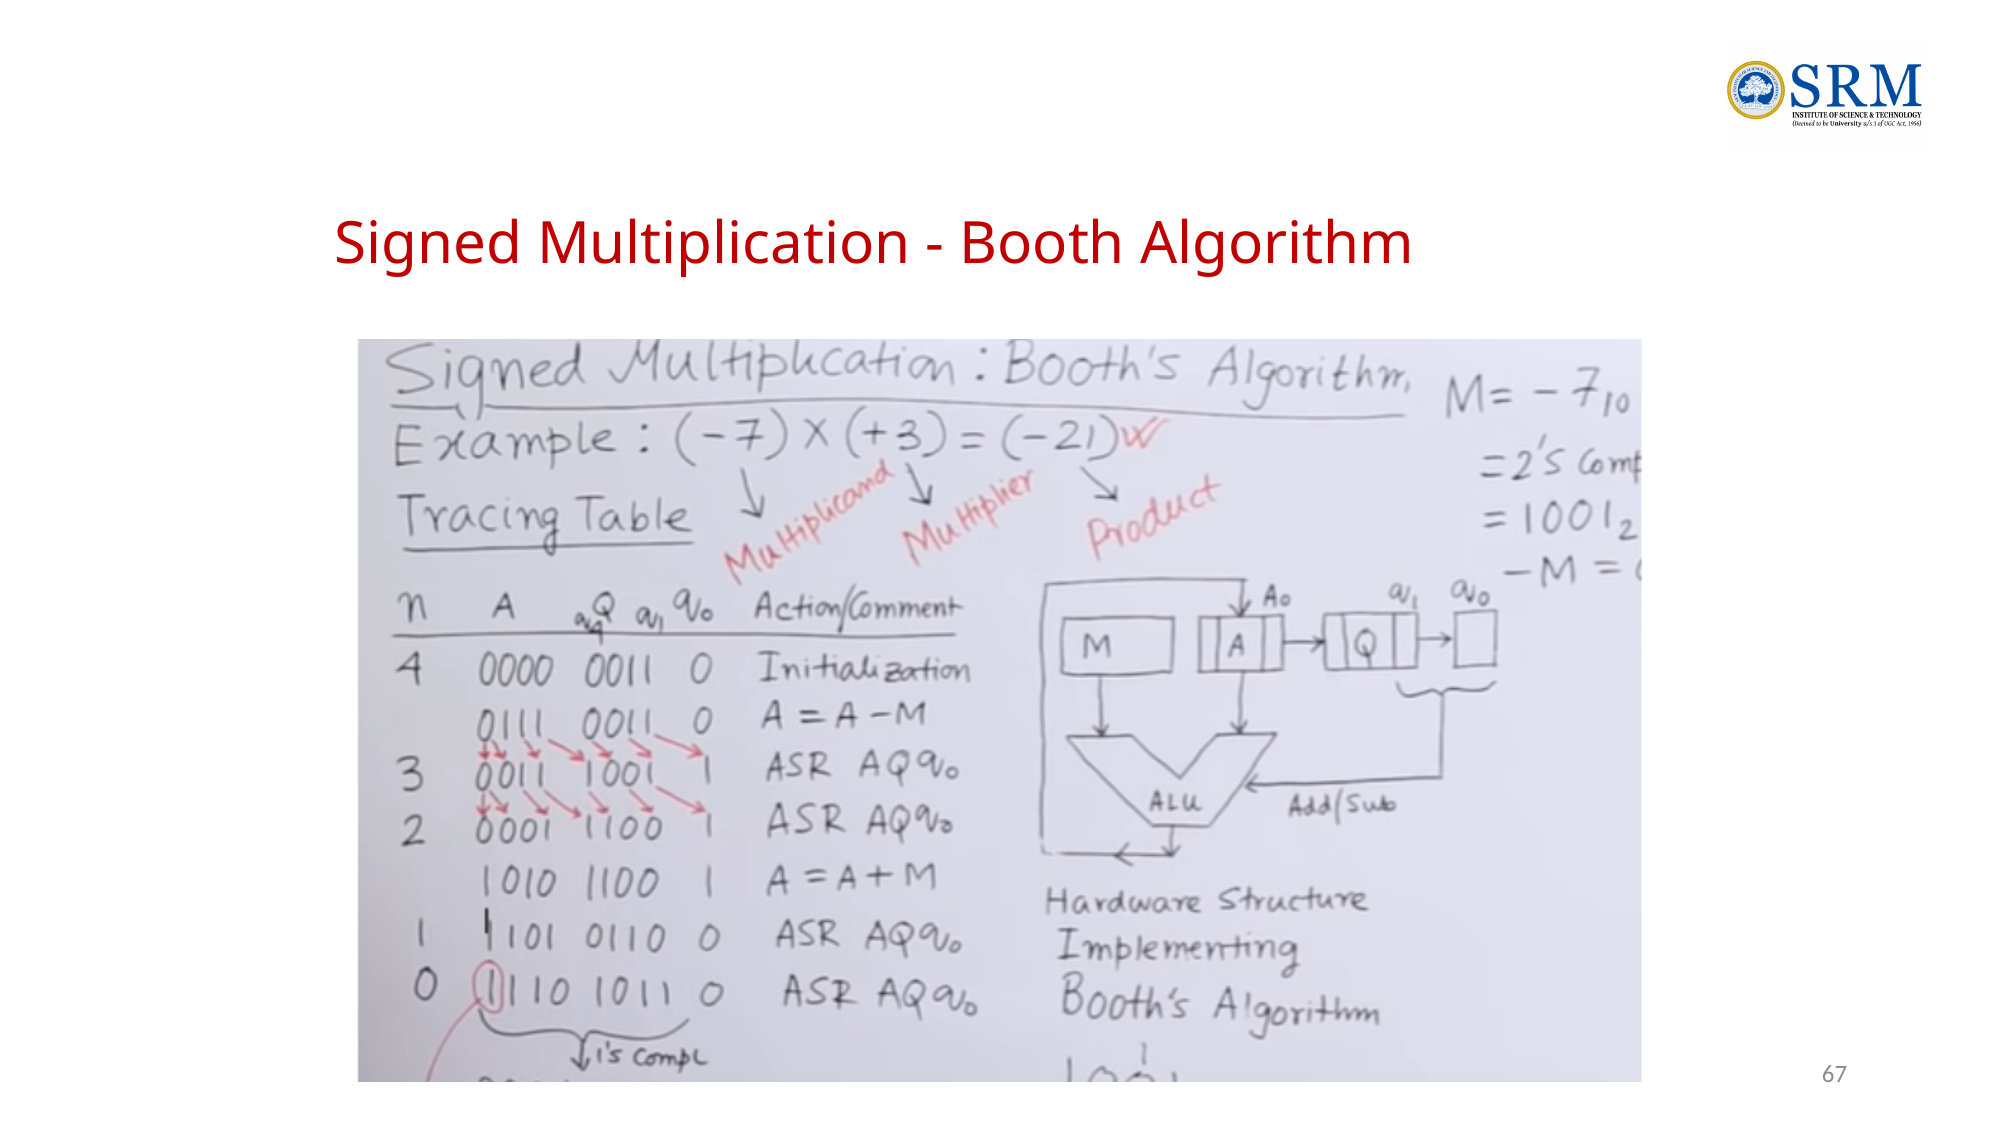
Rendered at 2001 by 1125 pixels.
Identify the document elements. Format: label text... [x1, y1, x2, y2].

title Signed Multiplication - Booth Algorithm [319, 151, 1670, 339]
slide_number 67 [1412, 1042, 1863, 1103]
picture [1723, 37, 1926, 151]
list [357, 339, 1643, 1082]
